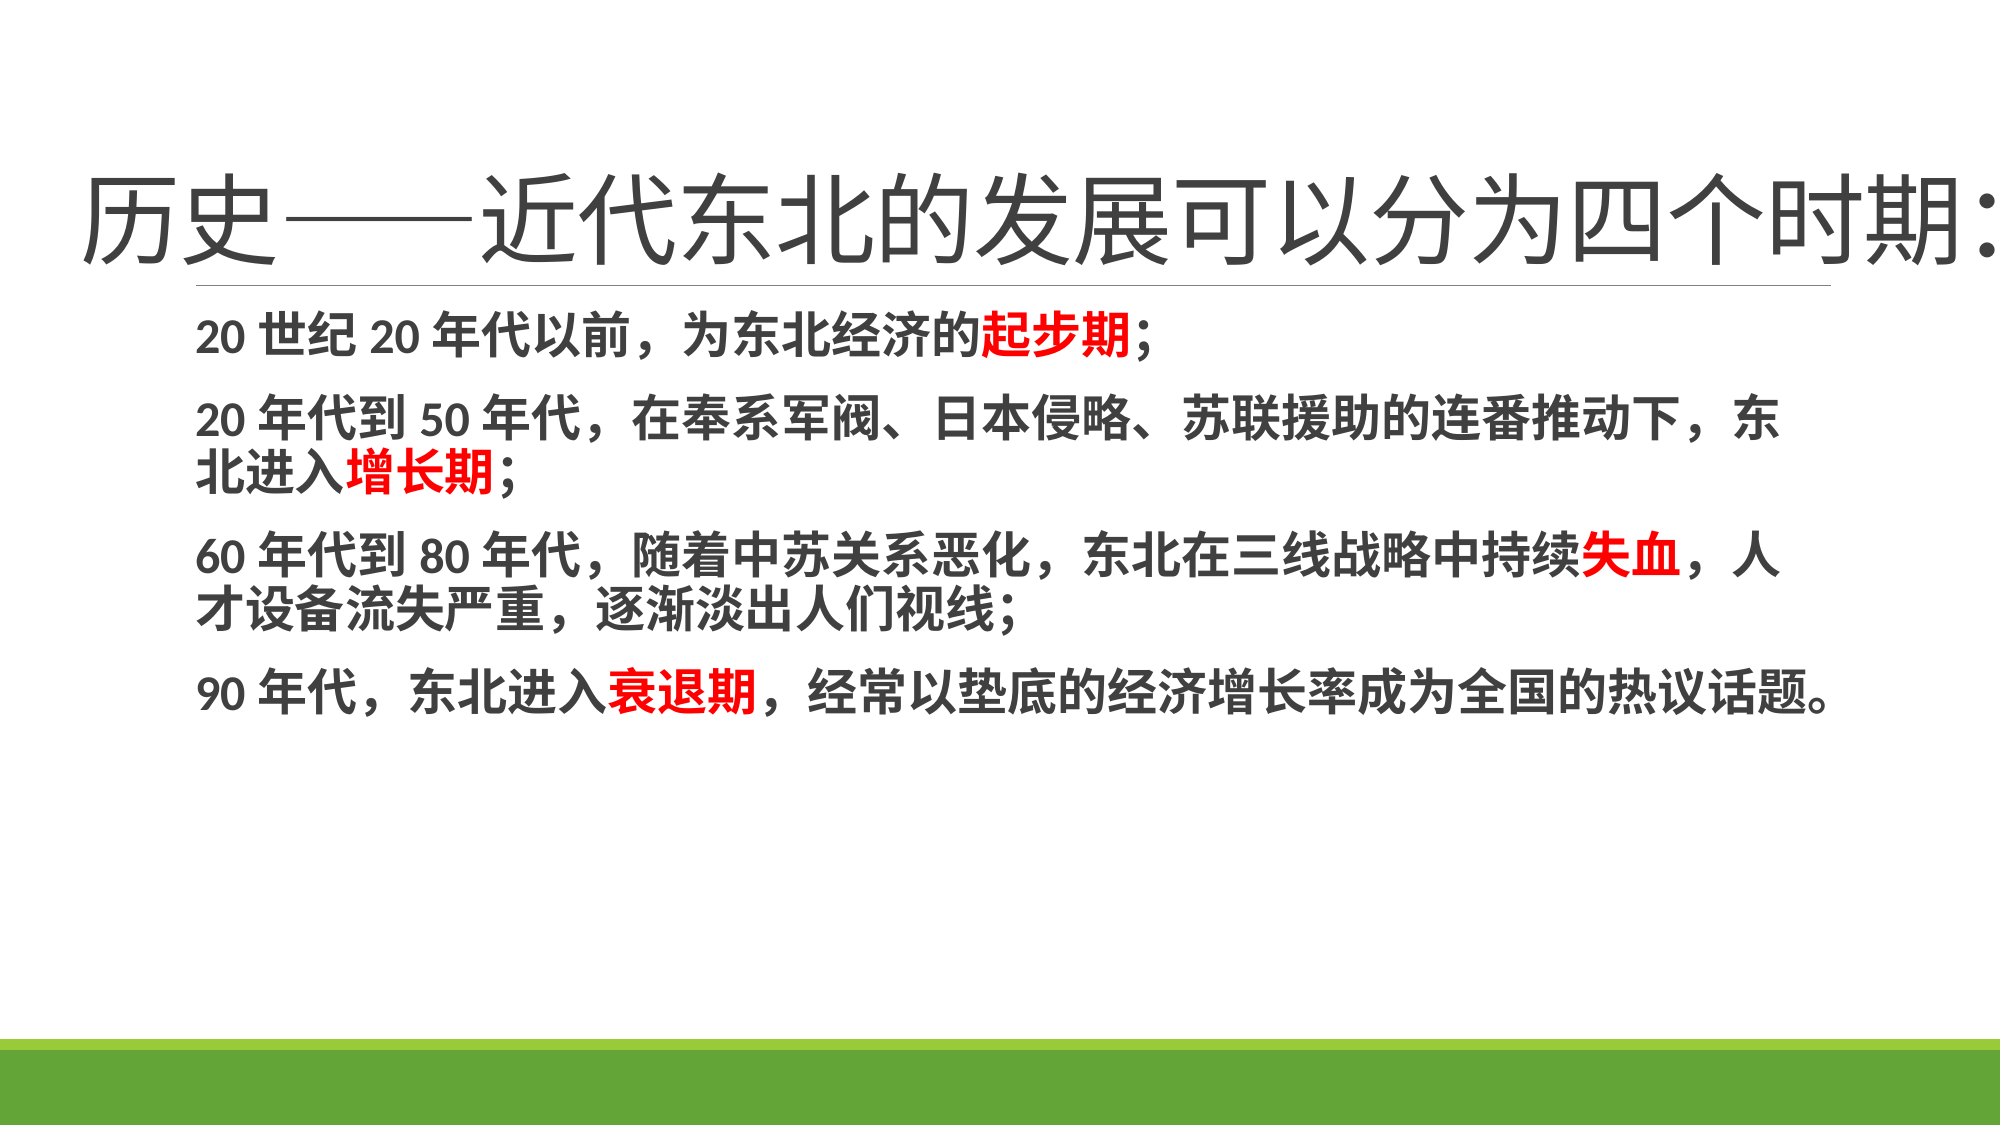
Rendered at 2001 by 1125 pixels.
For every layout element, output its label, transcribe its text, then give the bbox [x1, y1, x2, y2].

title 历史——近代东北的发展可以分为四个时期： [65, 149, 2000, 285]
list 20世纪20年代以前，为东北经济的起步期； 20年代到50年代，在奉系军阀、日本侵略、苏联援助的连番推动下，东北进入增长期； 60年代到80年代，随着中苏关系恶化，东北在三线战略中持续失血，人才设备流失严重，逐渐淡出人们视线； 90年代，东北进入衰退期，经常以垫底的经济增长率成为全国的热议话题。 [180, 302, 1830, 963]
